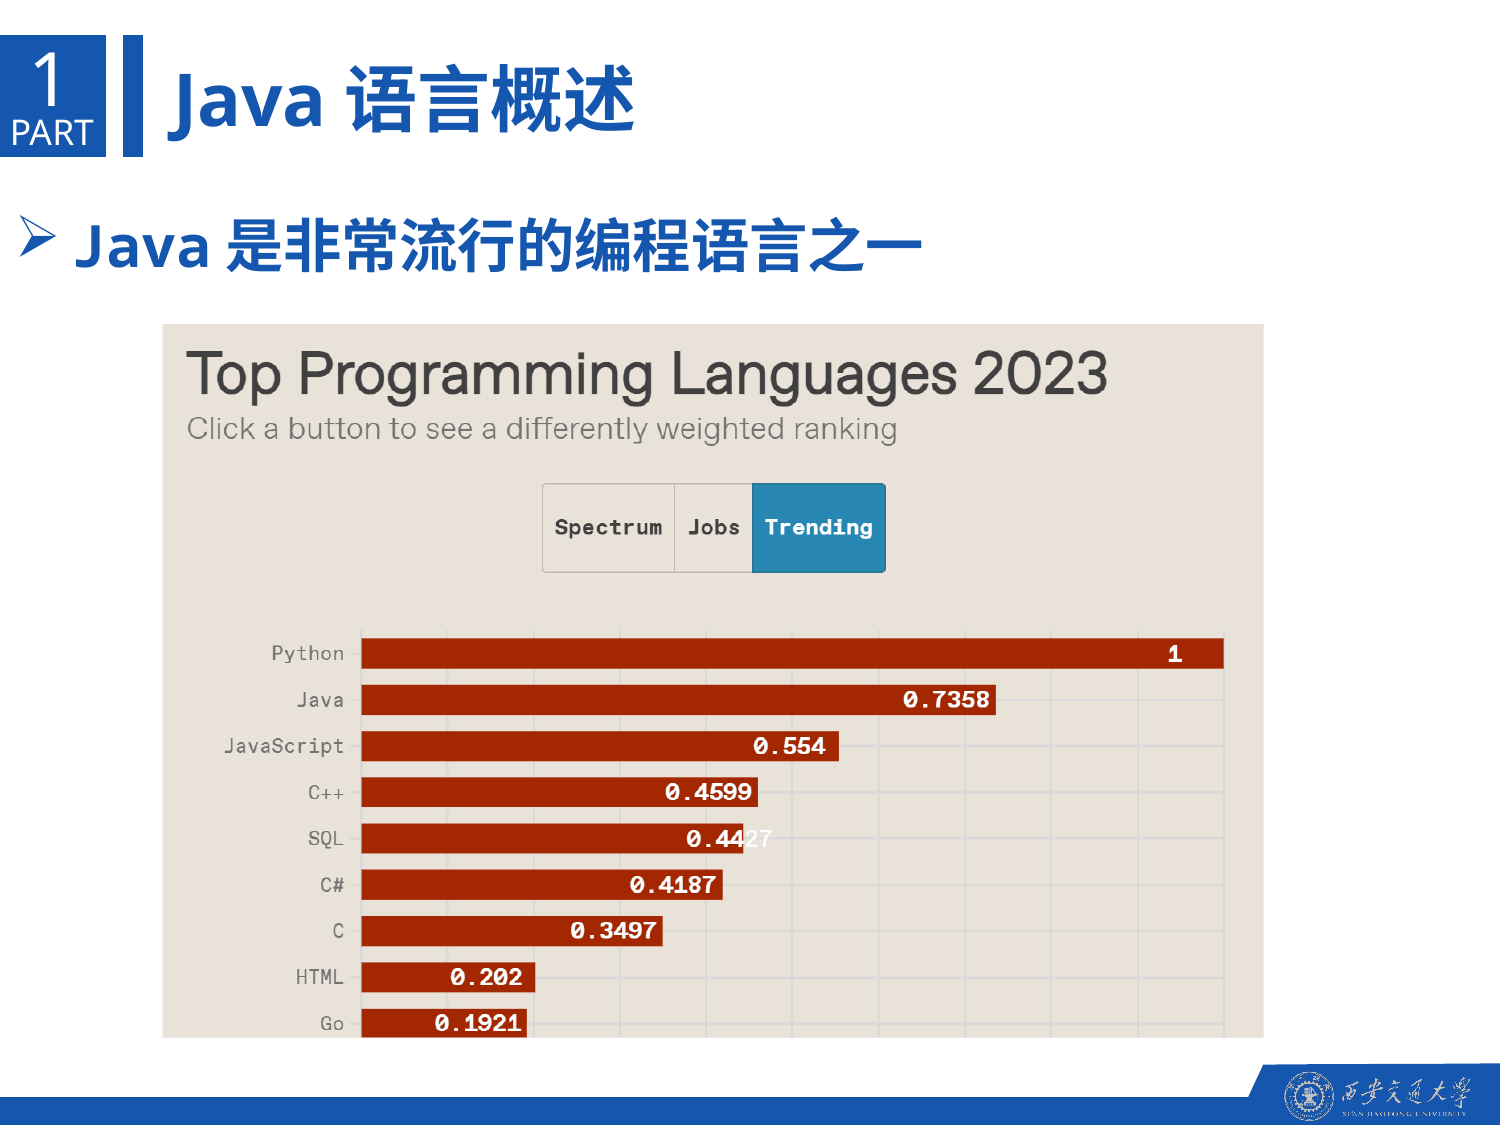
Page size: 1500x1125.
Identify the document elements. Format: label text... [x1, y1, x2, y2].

text_box Java语言概述 [158, 45, 652, 149]
text_box PART [9, 109, 95, 153]
text_box Java是非常流行的编程语言之一 [0, 187, 1393, 287]
text_box 1 [14, 23, 87, 129]
picture [162, 324, 1264, 1038]
